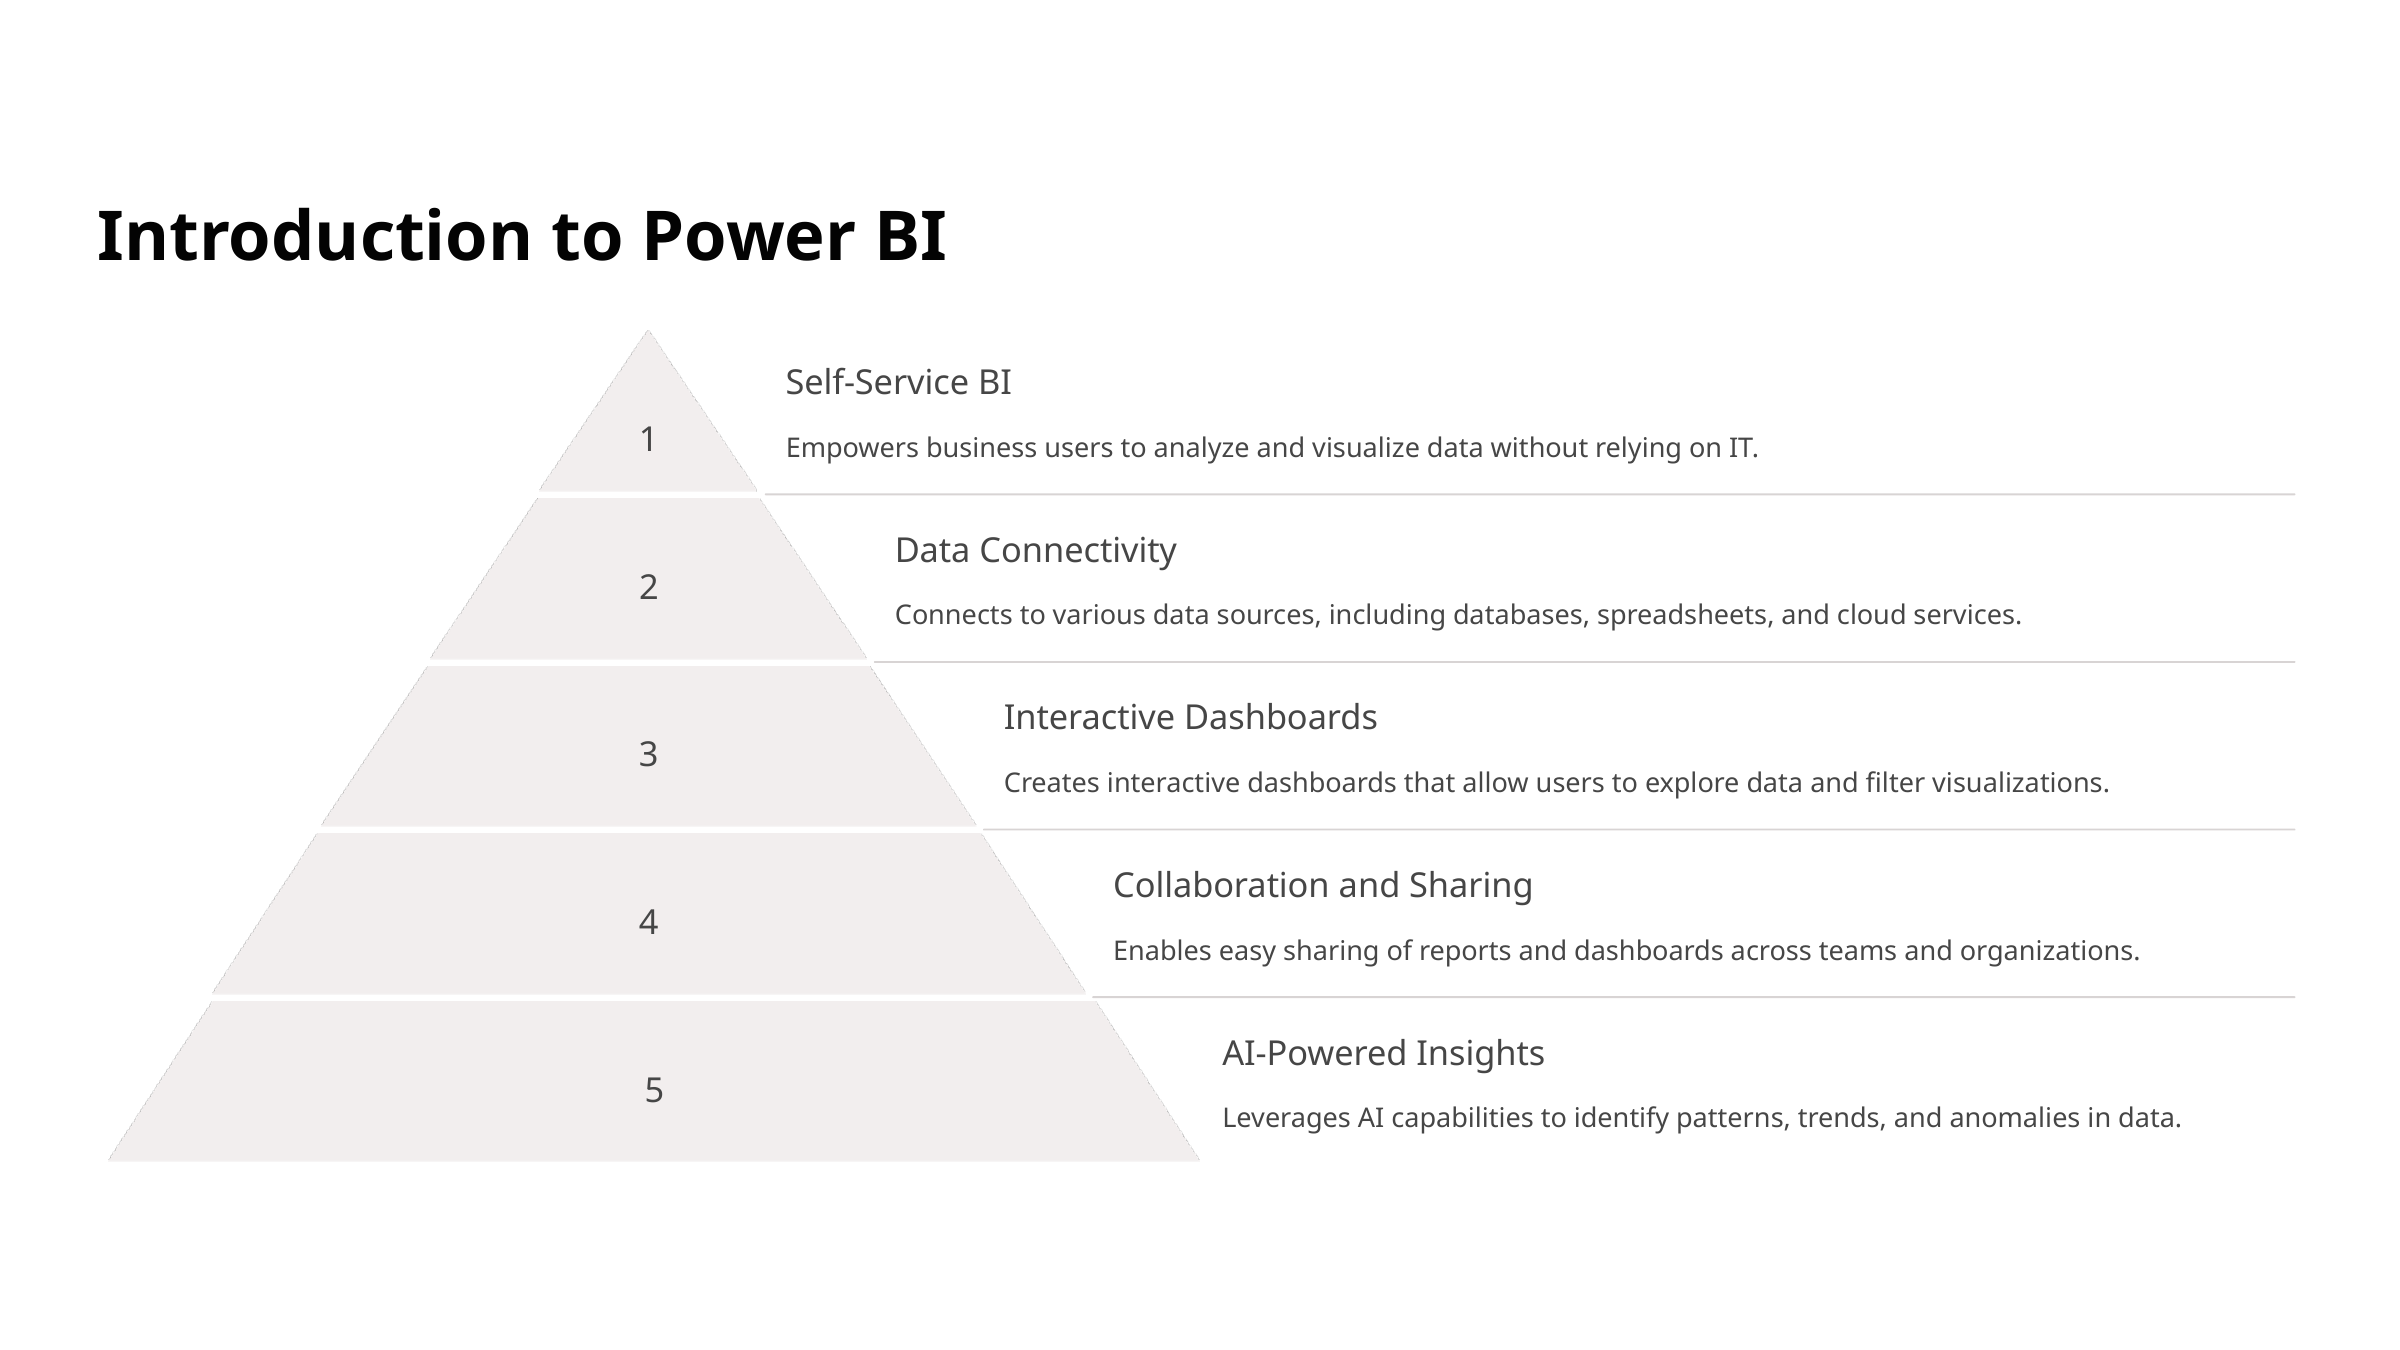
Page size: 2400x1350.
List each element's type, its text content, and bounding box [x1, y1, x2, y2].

picture [321, 666, 977, 827]
picture [212, 833, 1086, 995]
text_box Introduction to Power BI [97, 188, 905, 276]
picture [108, 1001, 1200, 1162]
text_box Connects to various data sources, including databases, spreadsheets, and cloud services. [894, 586, 2097, 632]
picture [539, 330, 758, 492]
text_box Empowers business users to analyze and visualize data without relying on IT. [785, 419, 1812, 464]
text_box Self-Service BI [785, 358, 1135, 403]
picture [430, 498, 867, 660]
text_box AI-Powered Insights [1222, 1029, 1571, 1073]
text_box Interactive Dashboards [1004, 693, 1397, 738]
text_box Creates interactive dashboards that allow users to explore data and filter visualizations. [1003, 754, 2167, 799]
text_box Collaboration and Sharing [1113, 861, 1548, 906]
text_box Leverages AI capabilities to identify patterns, trends, and anomalies in data. [1222, 1089, 2230, 1134]
text_box Data Connectivity [894, 526, 1244, 570]
text_box Enables easy sharing of reports and dashboards across teams and organizations. [1113, 921, 2196, 967]
